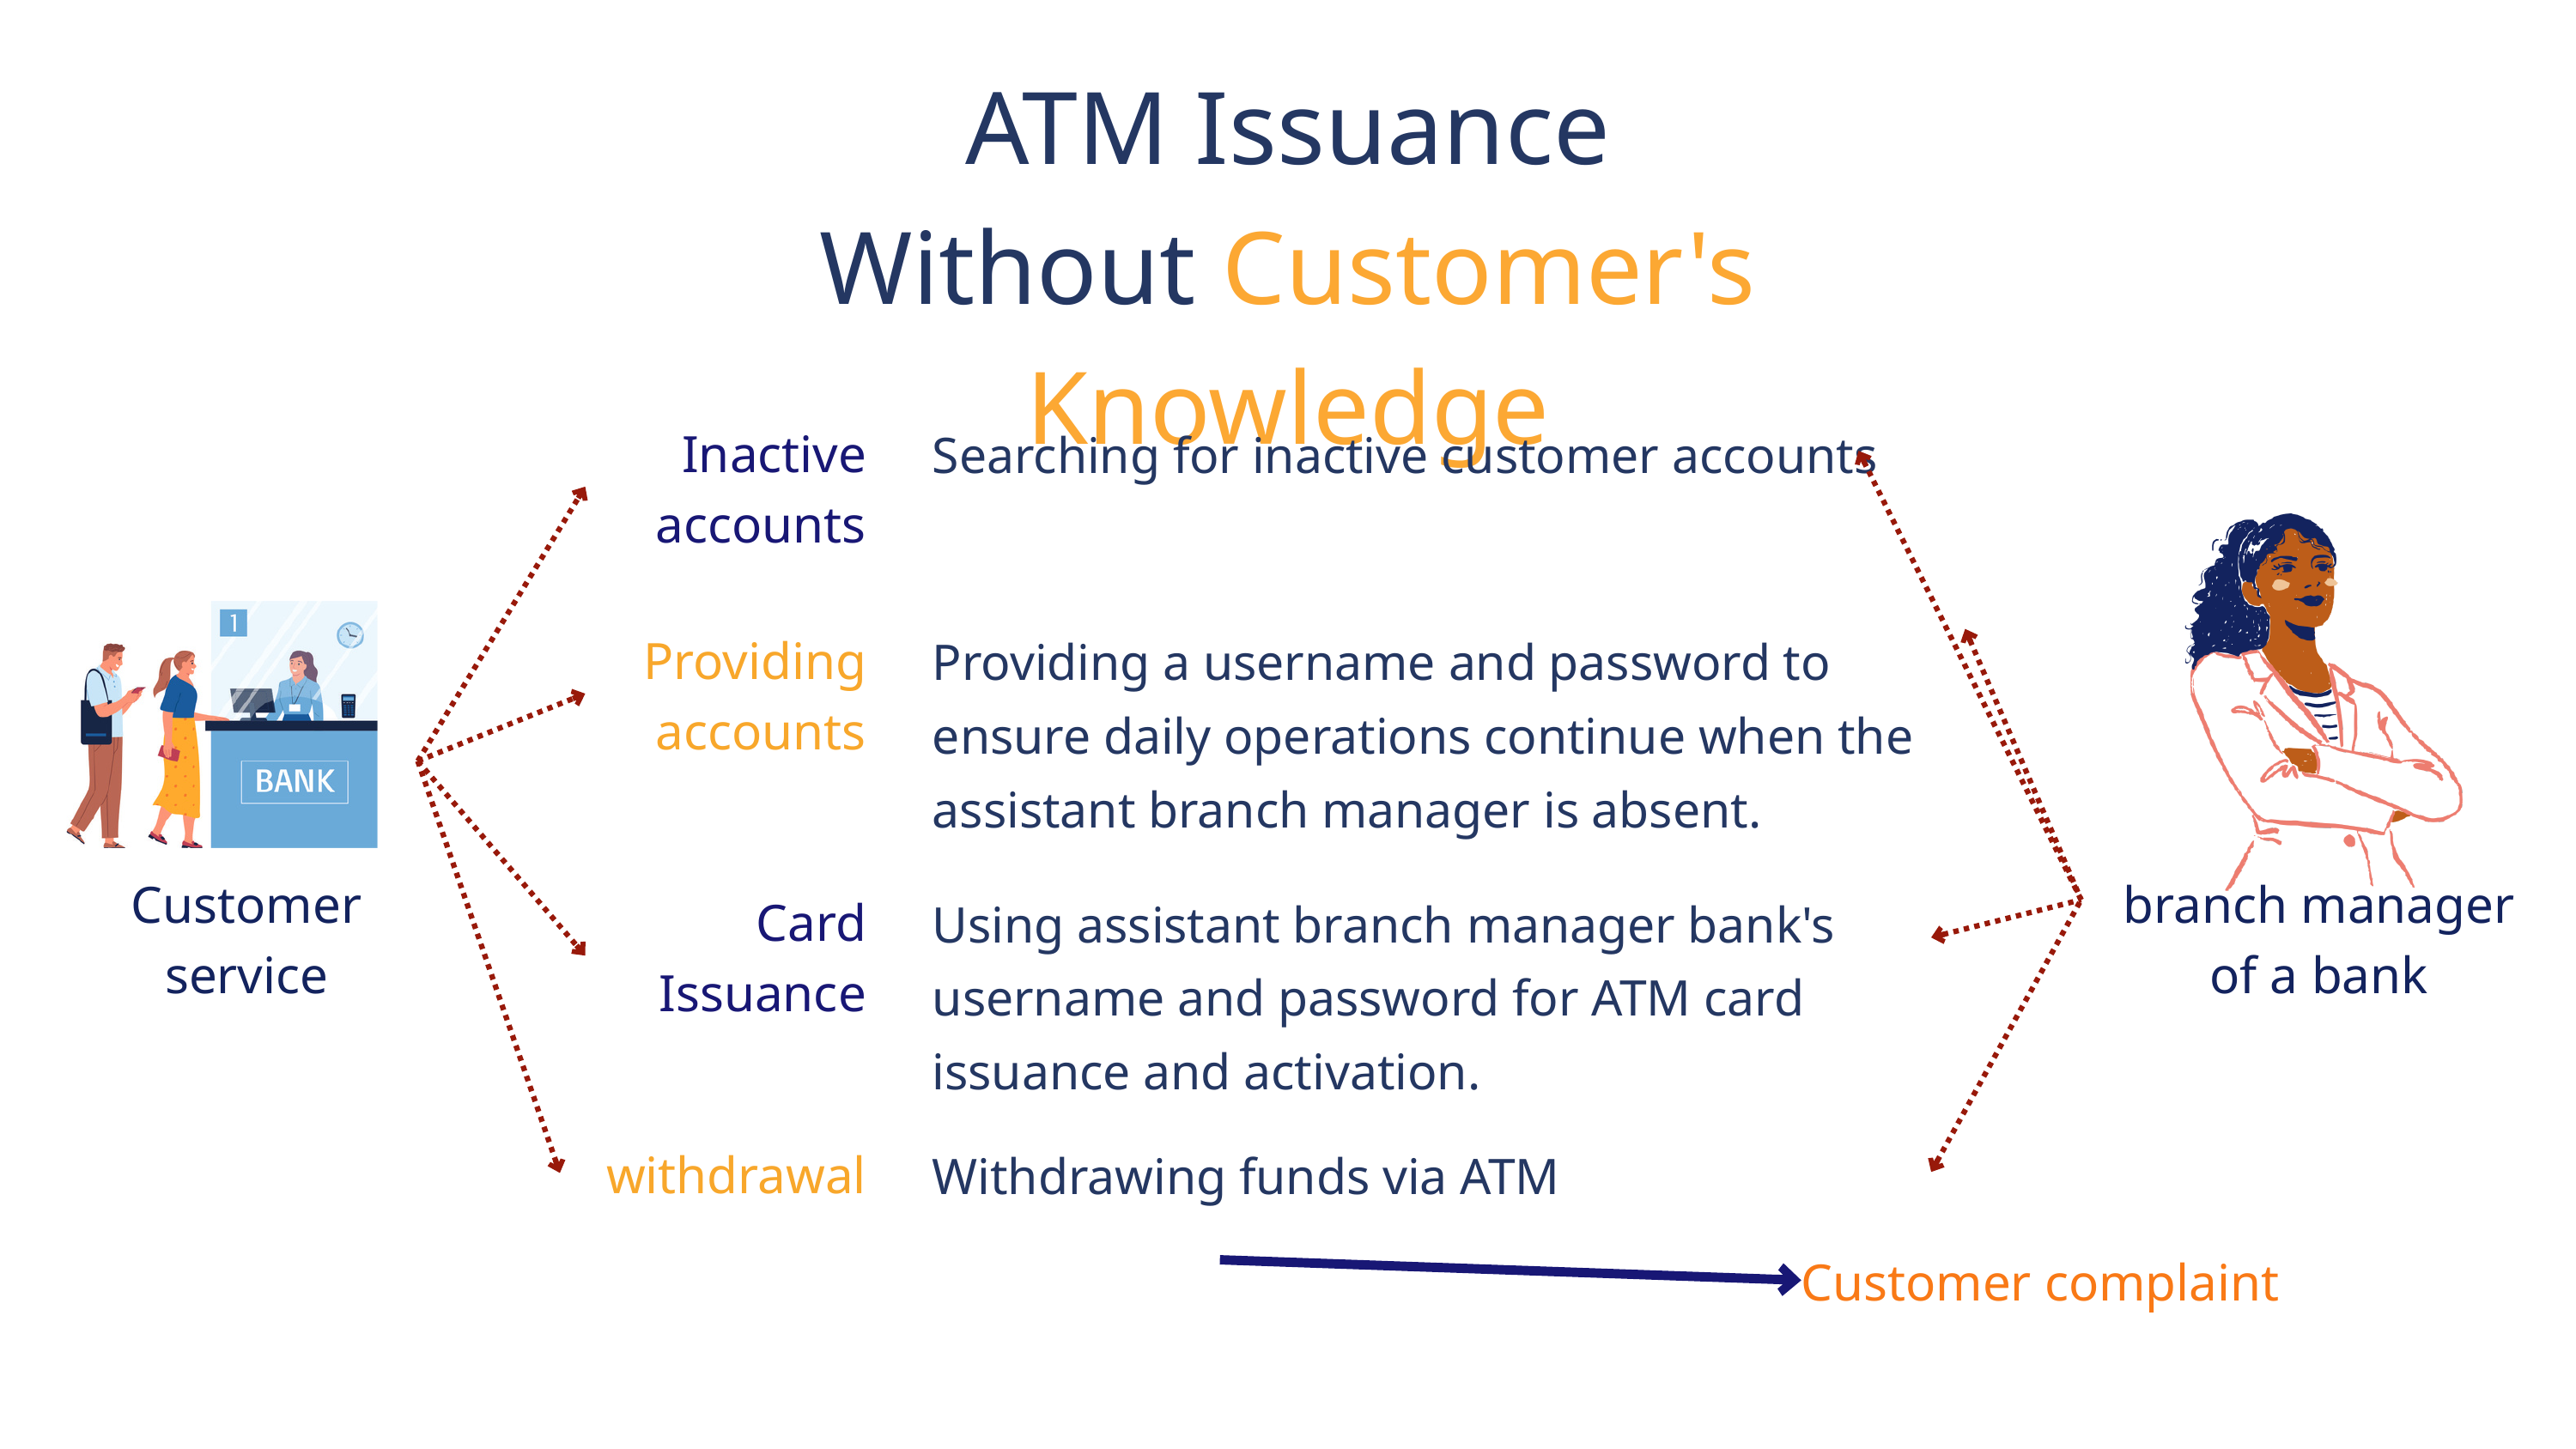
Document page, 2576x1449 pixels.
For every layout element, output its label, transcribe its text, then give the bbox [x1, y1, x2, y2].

text_box [1962, 628, 1975, 640]
text_box [1931, 929, 1941, 942]
text_box branch manager of a bank [2093, 863, 2543, 1003]
text_box Providing accounts [585, 619, 866, 760]
text_box Providing a username and password to ensure daily operations continue when the assistant branch manager is absent. [932, 616, 1965, 838]
text_box [66, 601, 378, 848]
text_box [575, 486, 586, 498]
text_box withdrawal [560, 1133, 866, 1204]
text_box [1856, 451, 1868, 462]
text_box ATM Issuance Without Customer's Knowledge [559, 44, 2016, 465]
text_box Withdrawing funds via ATM [932, 1131, 1931, 1205]
text_box Customer service [122, 863, 371, 1003]
text_box [2184, 513, 2464, 891]
text_box [1929, 1159, 1941, 1173]
text_box Searching for inactive customer accounts [932, 409, 1931, 484]
text_box Inactive accounts [585, 412, 866, 553]
text_box Card Issuance [585, 881, 866, 1022]
text_box [503, 1009, 563, 1173]
text_box Customer complaint [1801, 1240, 2366, 1312]
text_box Using assistant branch manager bank's username and password for ATM card issuance and activation. [932, 878, 1965, 1100]
text_box [552, 691, 586, 707]
